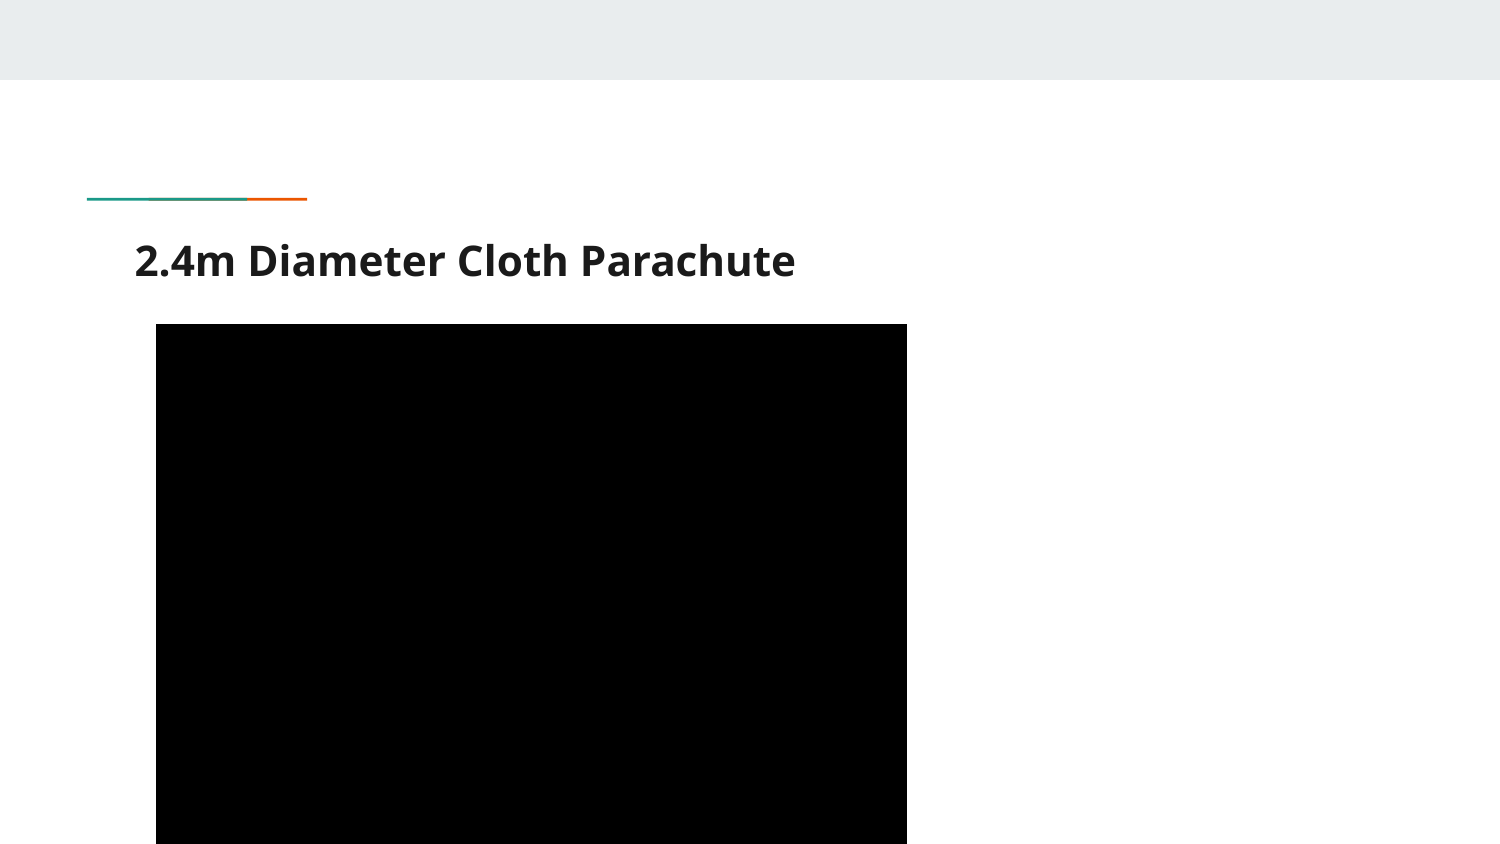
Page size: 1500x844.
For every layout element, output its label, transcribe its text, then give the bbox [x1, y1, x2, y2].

picture [156, 324, 907, 844]
title 2.4m Diameter Cloth Parachute [119, 216, 1381, 305]
